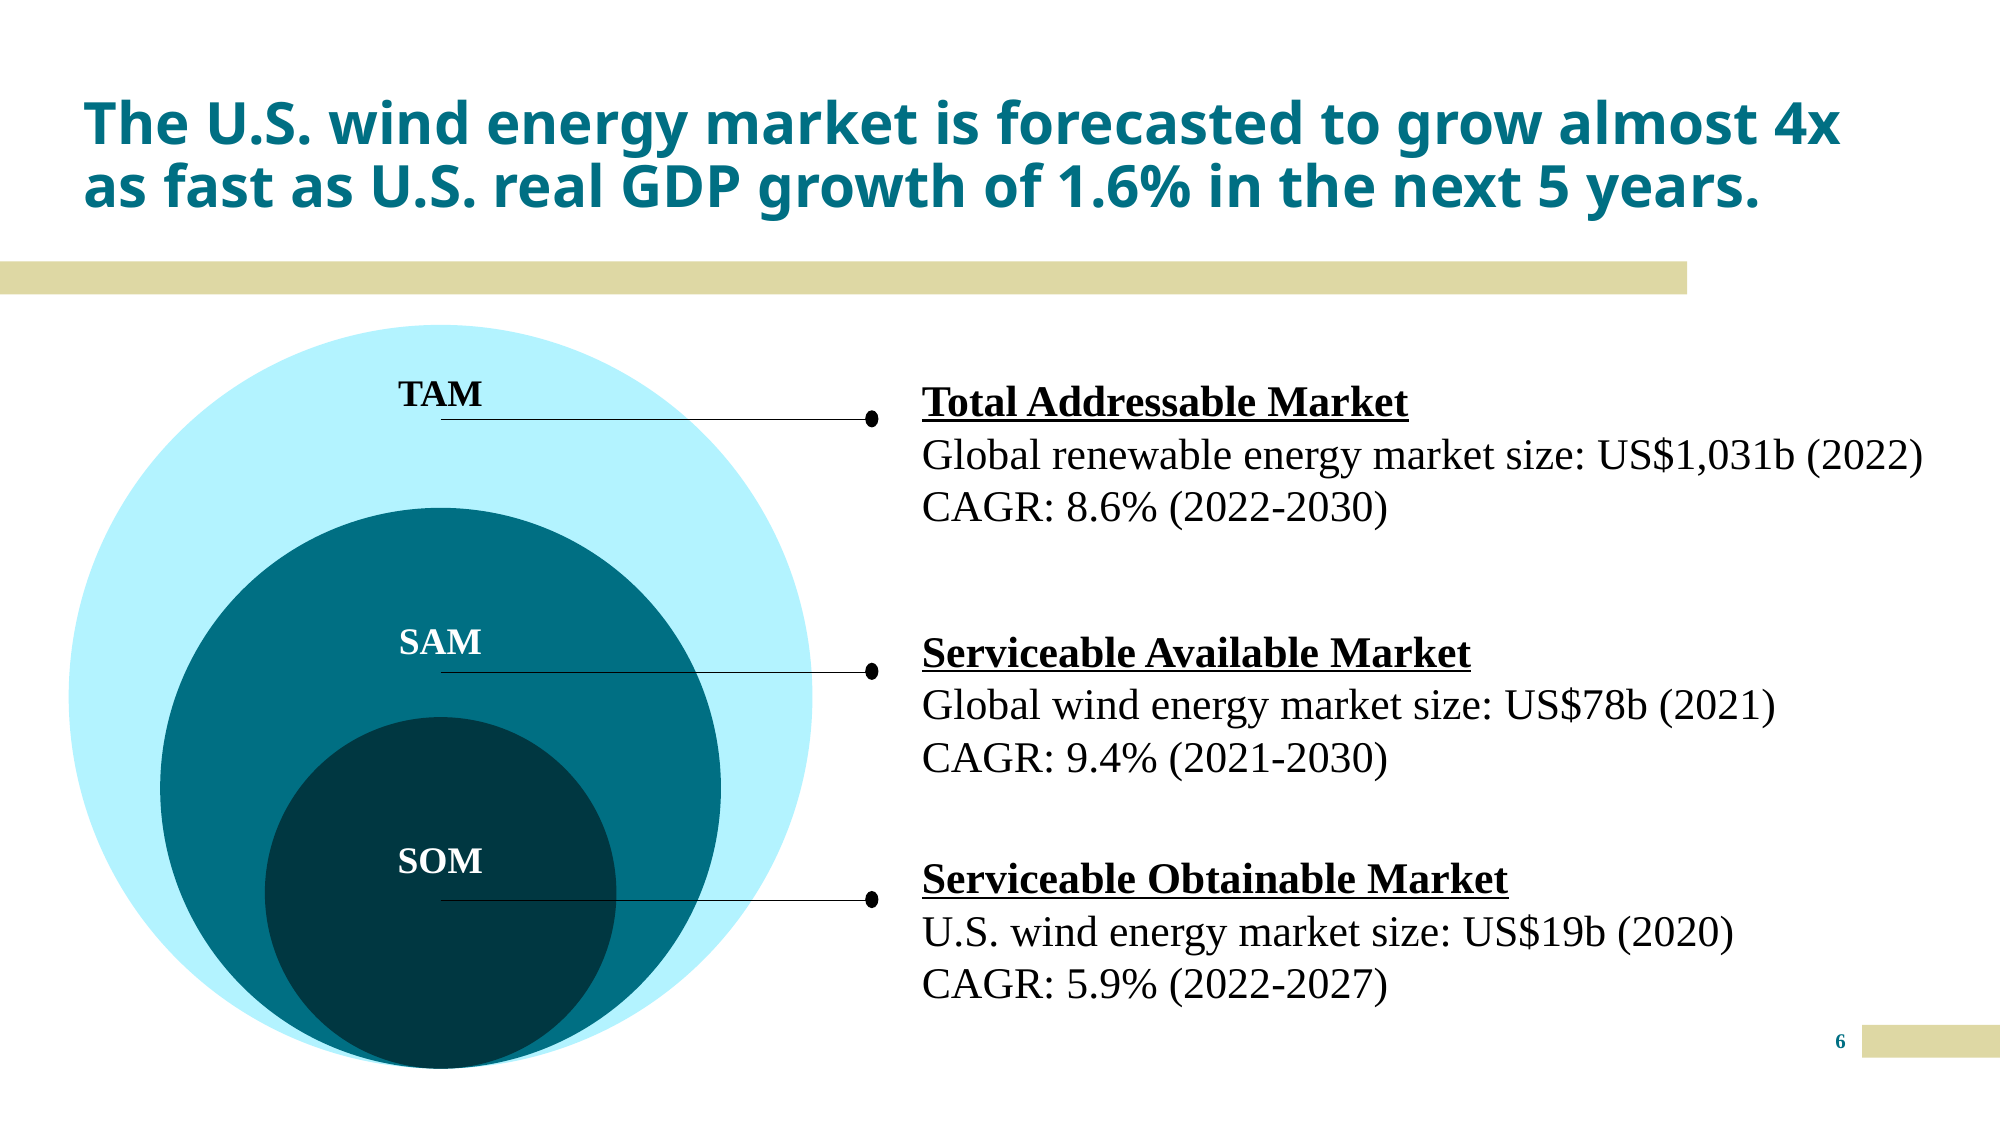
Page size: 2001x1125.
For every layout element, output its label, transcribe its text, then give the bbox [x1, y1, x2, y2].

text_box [68, 324, 1941, 1069]
title The U.S. wind energy market is forecasted to grow almost 4x as fast as U.S. real GDP growth of 1.6% in the next 5 years. [68, 59, 1932, 255]
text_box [160, 507, 1813, 1069]
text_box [264, 717, 1768, 1069]
